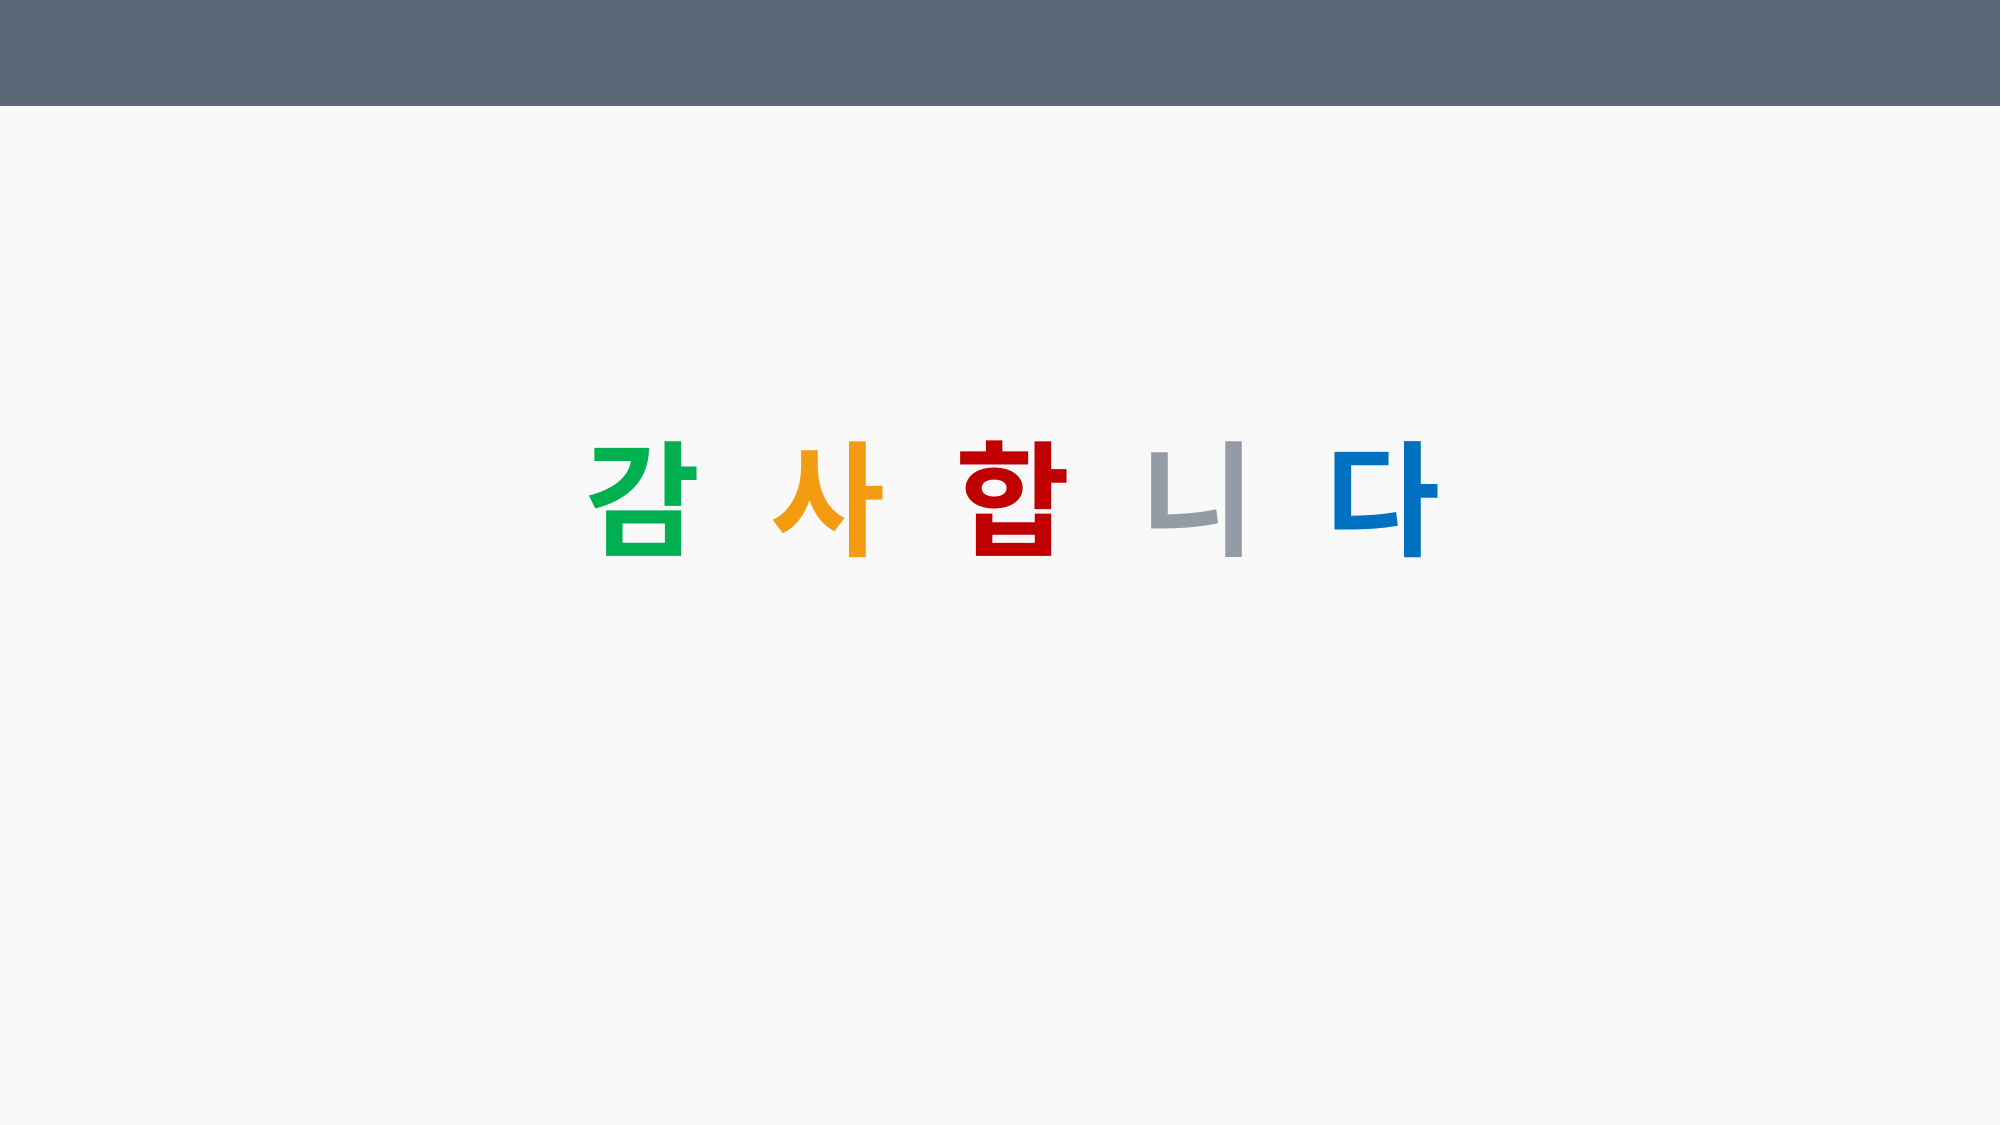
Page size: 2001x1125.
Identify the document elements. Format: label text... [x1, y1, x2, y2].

text_box [0, 0, 2000, 107]
text_box 감 사 합 니 다 [508, 414, 1537, 579]
